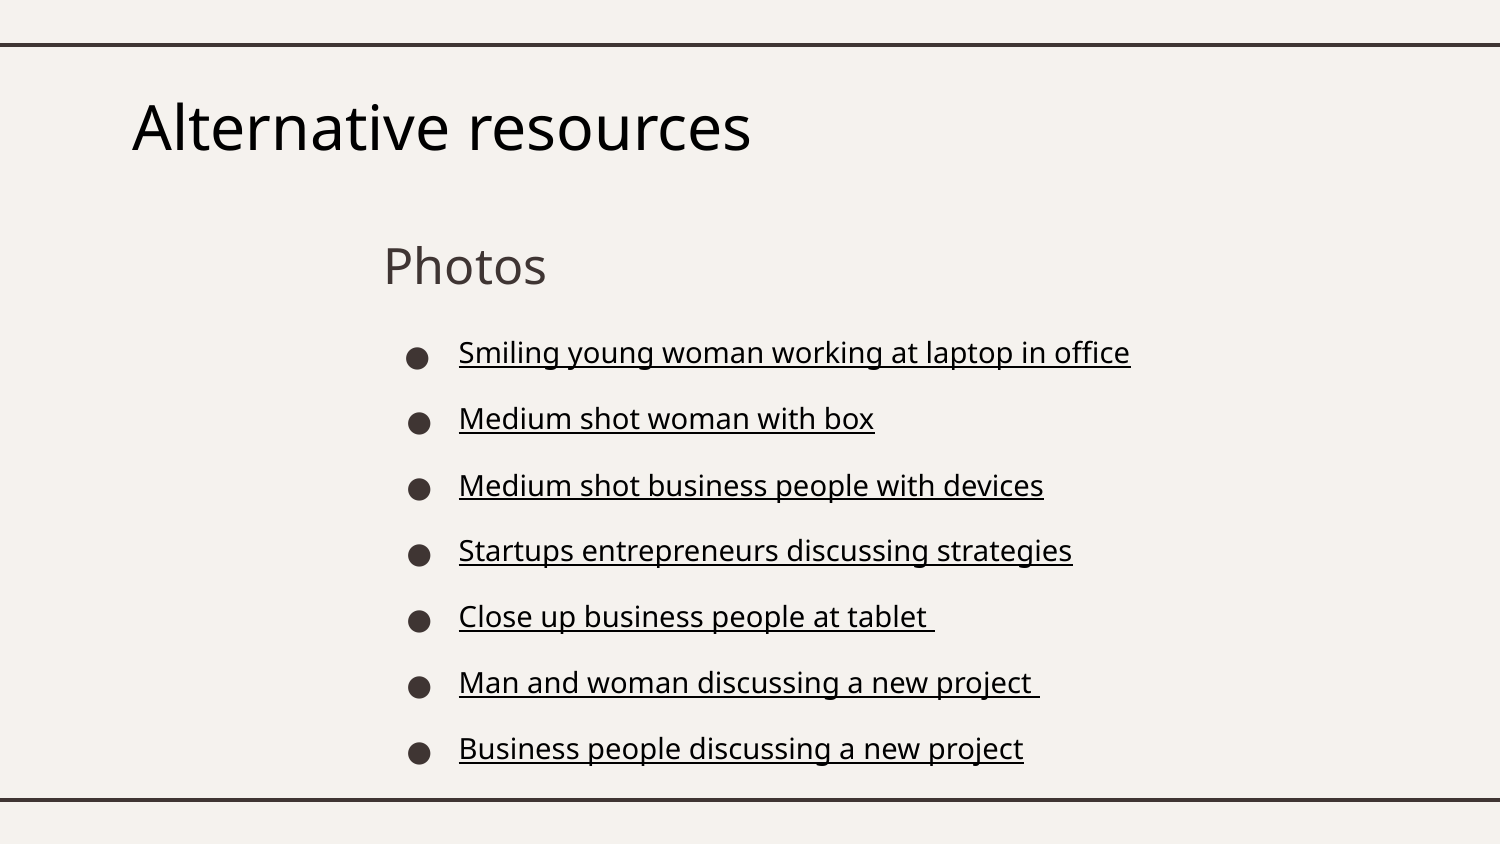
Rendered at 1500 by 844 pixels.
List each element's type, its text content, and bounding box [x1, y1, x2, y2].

title Alternative resources [116, 72, 822, 167]
subtitle Photos [368, 235, 671, 293]
subtitle Smiling young woman working at laptop in office Medium shot woman with box Medium shot business people with devices Startups entrepreneurs discussing strategies Close up business people at tablet Man and woman discussing a new project Business people discussing a new project [368, 293, 1216, 746]
